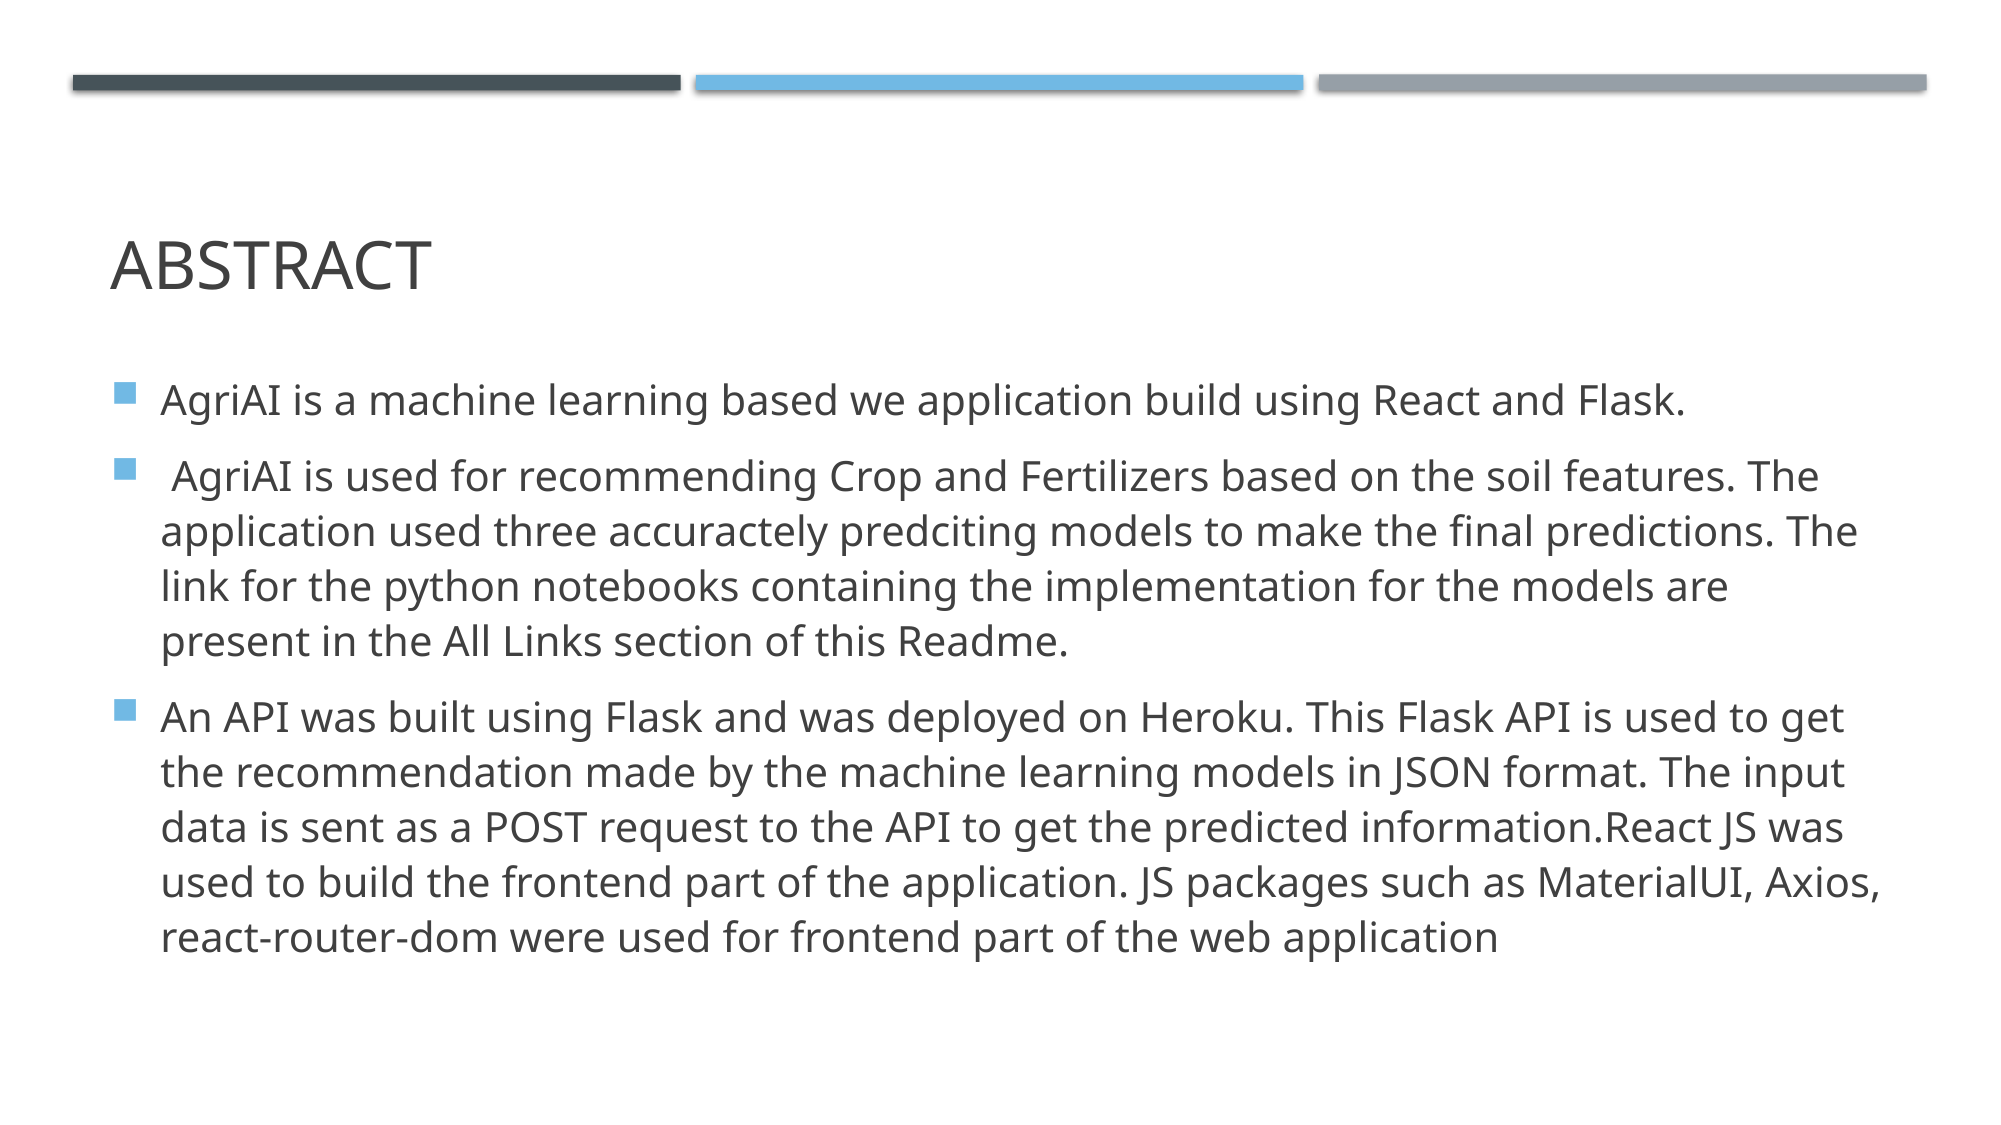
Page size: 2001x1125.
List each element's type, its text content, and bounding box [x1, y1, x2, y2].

list AgriAI is a machine learning based we application build using React and Flask. AgriAI is used for recommending Crop and Fertilizers based on the soil features. The application used three accuractely predciting models to make the final predictions. The link for the python notebooks containing the implementation for the models are present in the All Links section of this Readme. An API was built using Flask and was deployed on Heroku. This Flask API is used to get the recommendation made by the machine learning models in JSON format. The input data is sent as a POST request to the API to get the predicted information.React JS was used to build the frontend part of the application. JS packages such as MaterialUI, Axios, react-router-dom were used for frontend part of the web application [95, 348, 1905, 981]
title Abstract [95, 115, 1905, 311]
